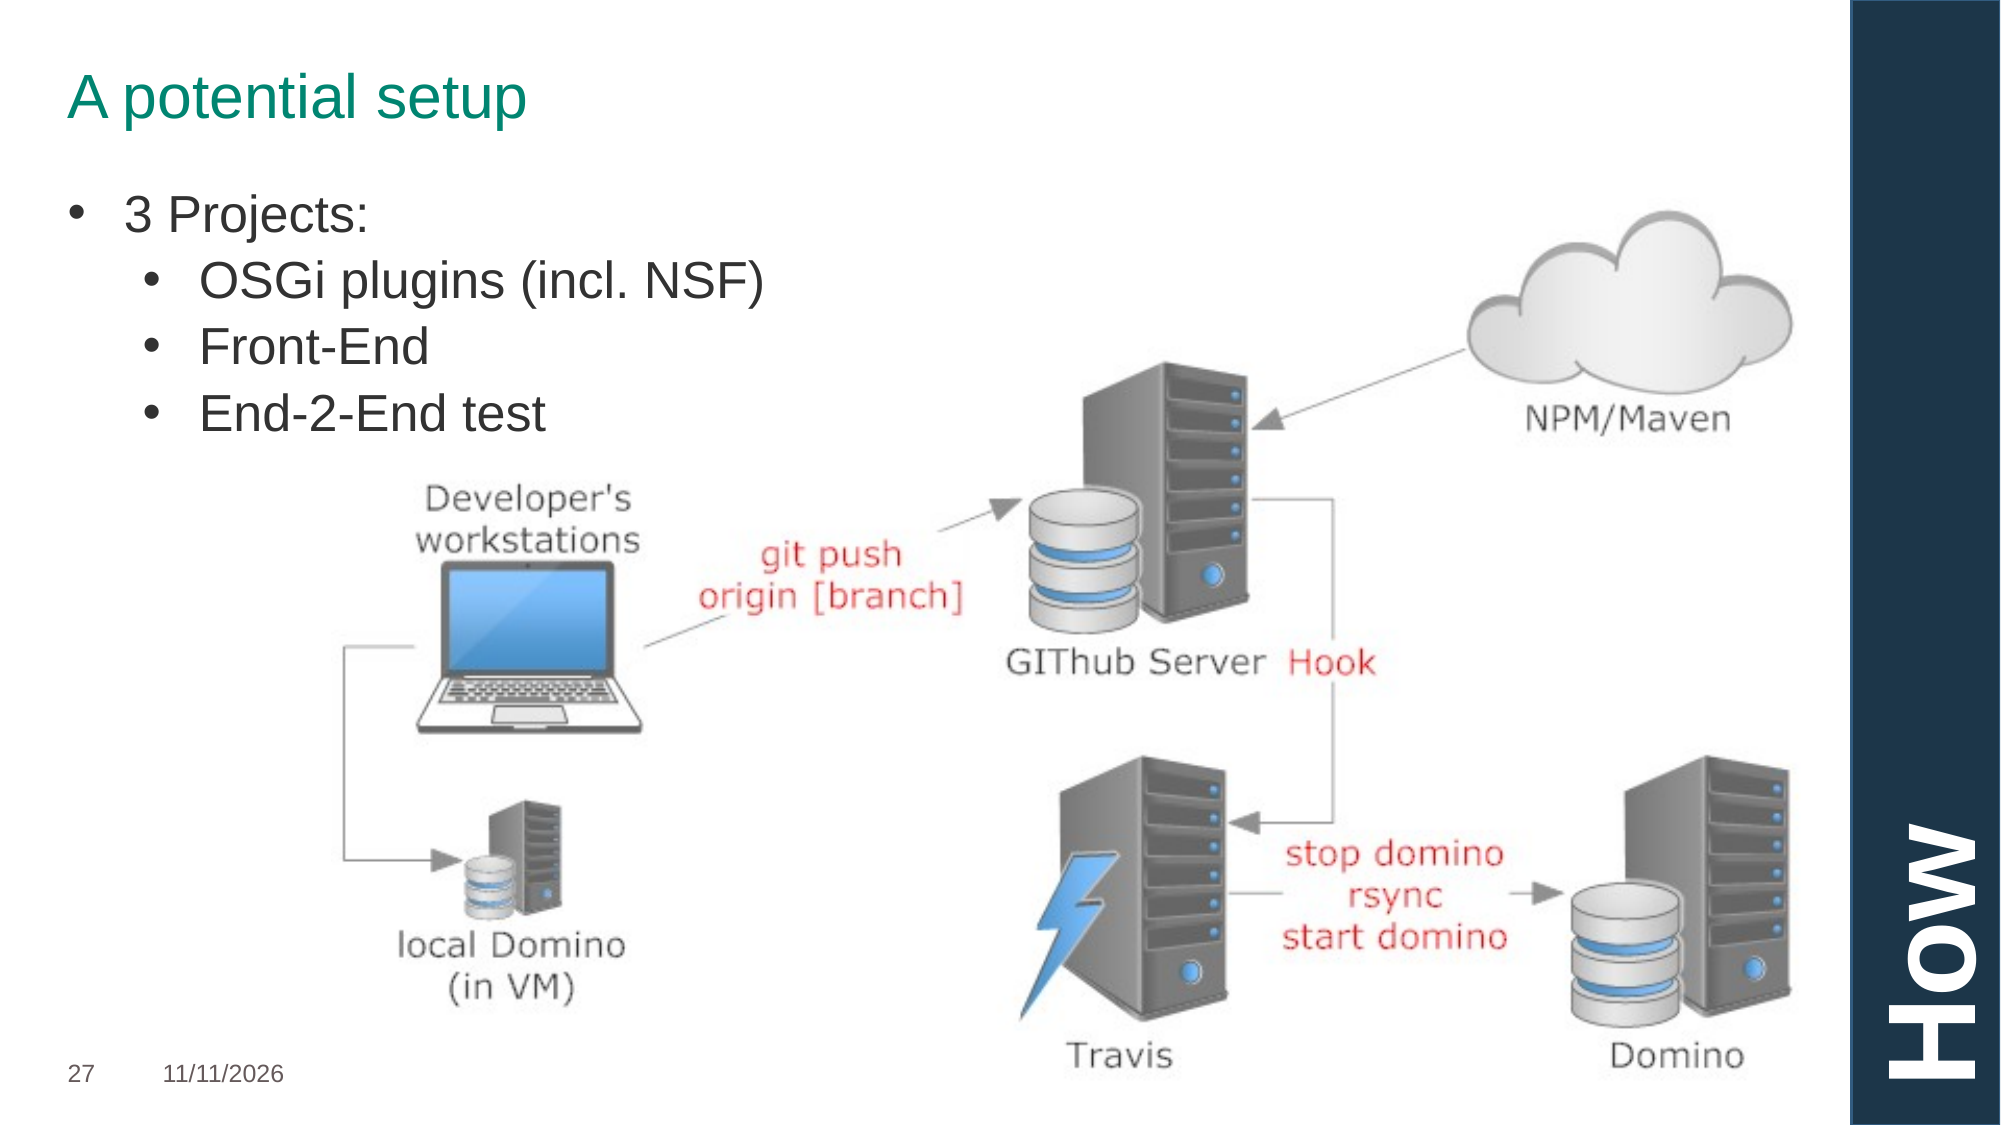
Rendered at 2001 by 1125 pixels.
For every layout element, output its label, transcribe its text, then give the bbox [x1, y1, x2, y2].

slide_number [147, 1042, 598, 1103]
list 3 Projects: OSGi plugins (incl. NSF) Front-End End-2-End test [52, 172, 1578, 963]
list A potential setup [52, 56, 1578, 143]
slide_number 27 [52, 1042, 147, 1103]
picture [331, 197, 1803, 1085]
text_box How [1859, 756, 1963, 1103]
